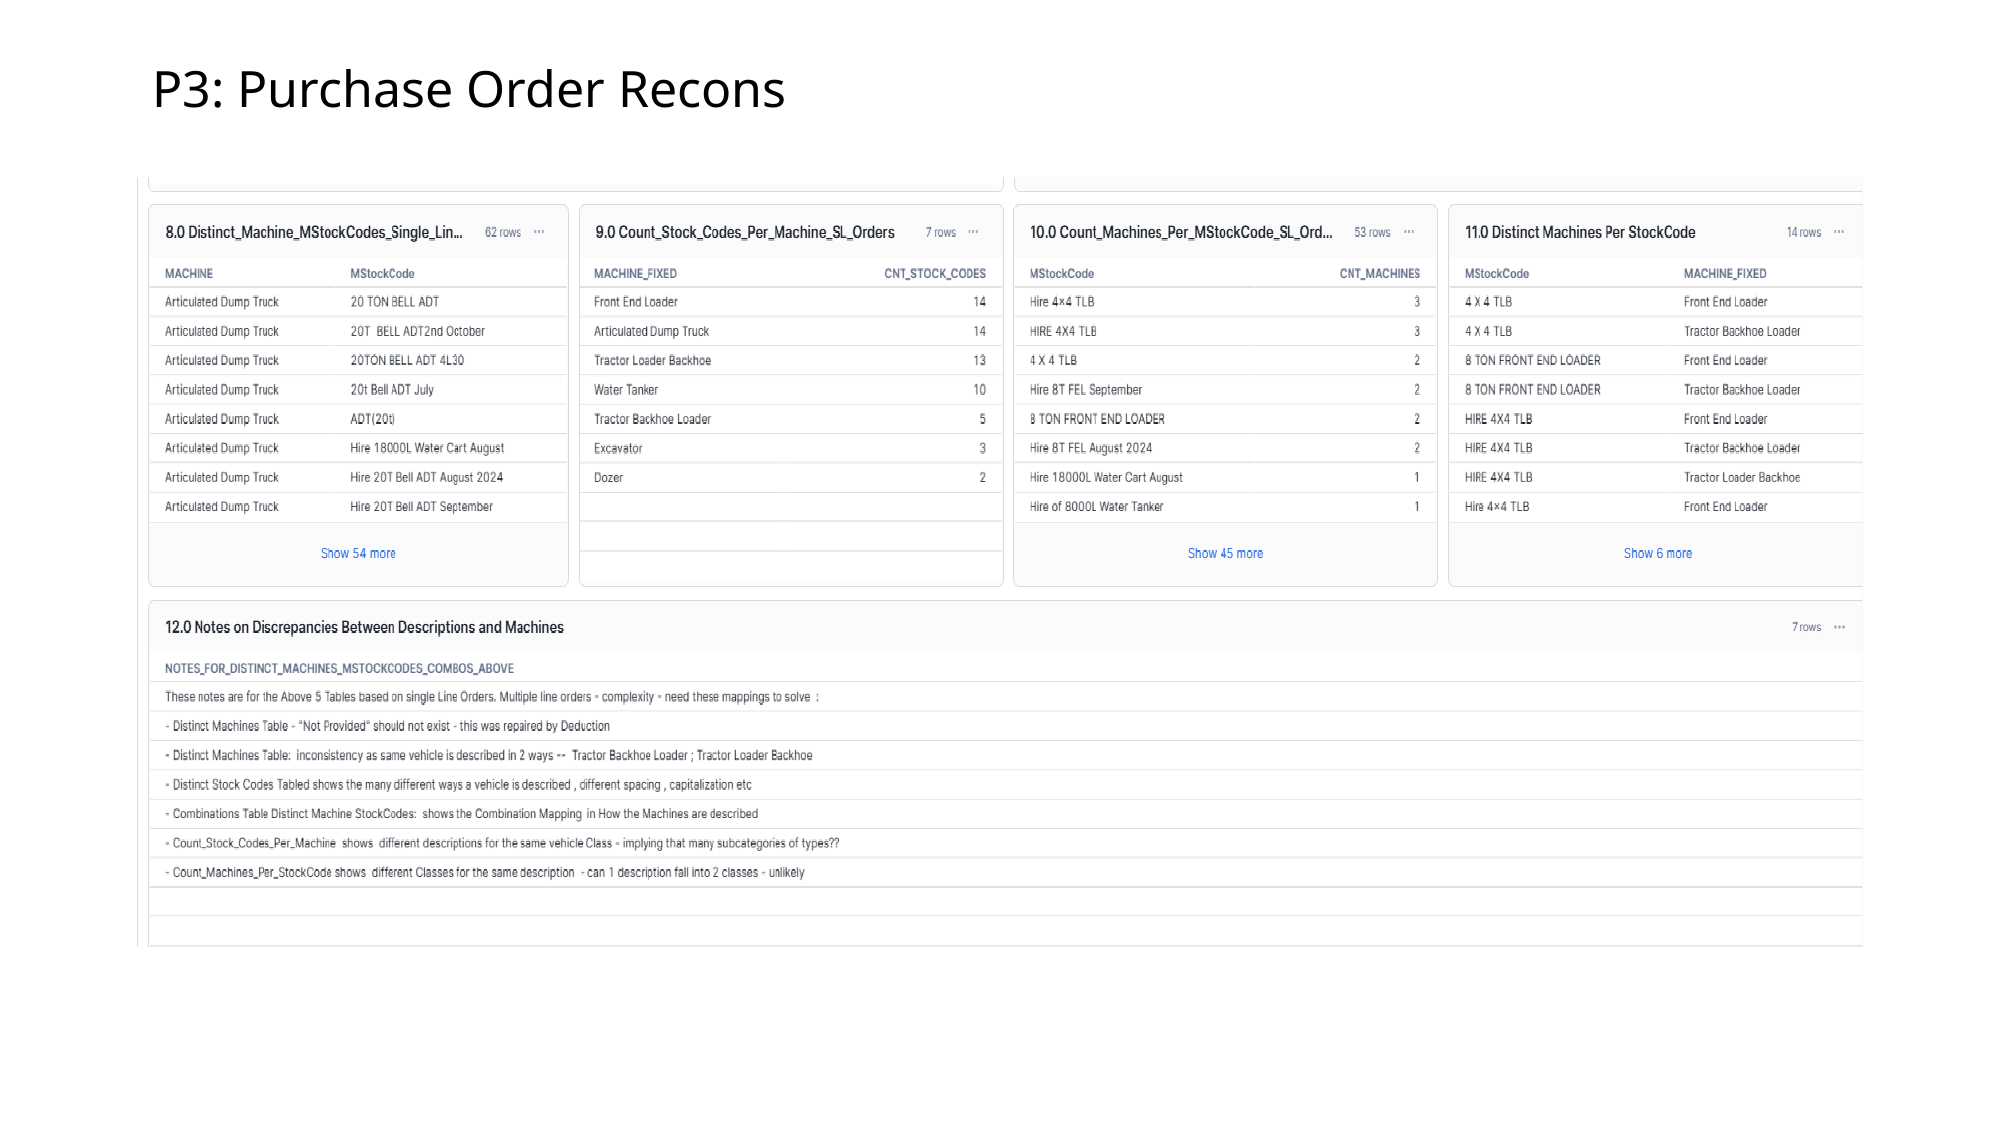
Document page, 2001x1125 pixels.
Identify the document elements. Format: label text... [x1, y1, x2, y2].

title P3: Purchase Order Recons [137, 44, 1863, 138]
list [136, 177, 1863, 947]
